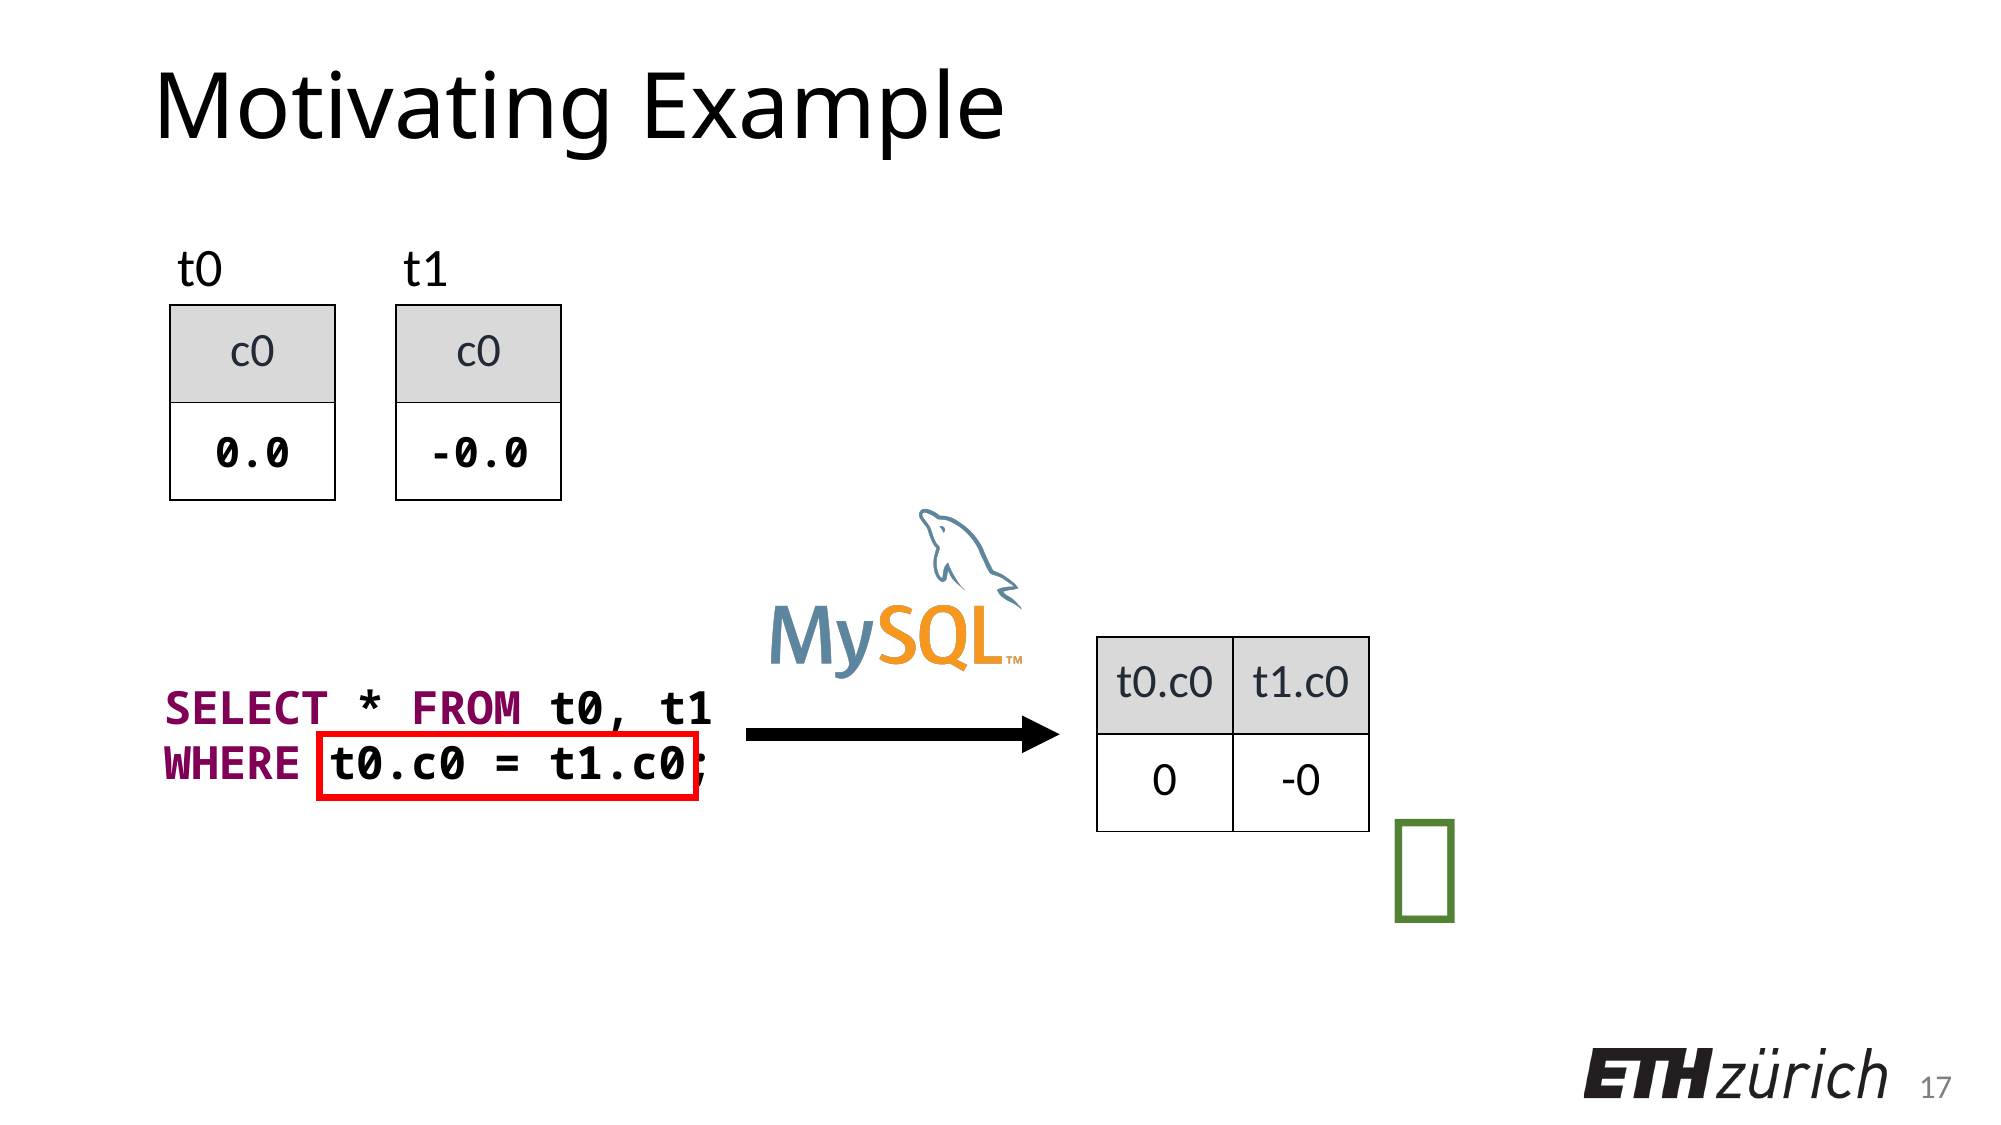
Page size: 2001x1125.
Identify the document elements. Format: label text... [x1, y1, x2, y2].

title Motivating Example [137, 22, 1863, 197]
table_cell 0.0 [171, 403, 334, 499]
table_header t0.c0 [1098, 638, 1232, 733]
table_cell 0 [1098, 735, 1232, 831]
table_header t1.c0 [1234, 638, 1368, 733]
table_header c0 [397, 306, 560, 402]
text_box t1 [388, 224, 465, 305]
text_box  [1366, 770, 1484, 960]
picture [722, 464, 1079, 711]
table_cell -0.0 [397, 403, 560, 499]
text_box [319, 733, 697, 798]
table_cell -0 [1234, 735, 1368, 831]
table_header c0 [171, 306, 334, 402]
picture [1583, 1048, 1887, 1099]
text_box t0 [162, 224, 238, 305]
text_box SELECT * FROM t0, t1 WHERE t0.c0 = t1.c0; [149, 671, 729, 796]
